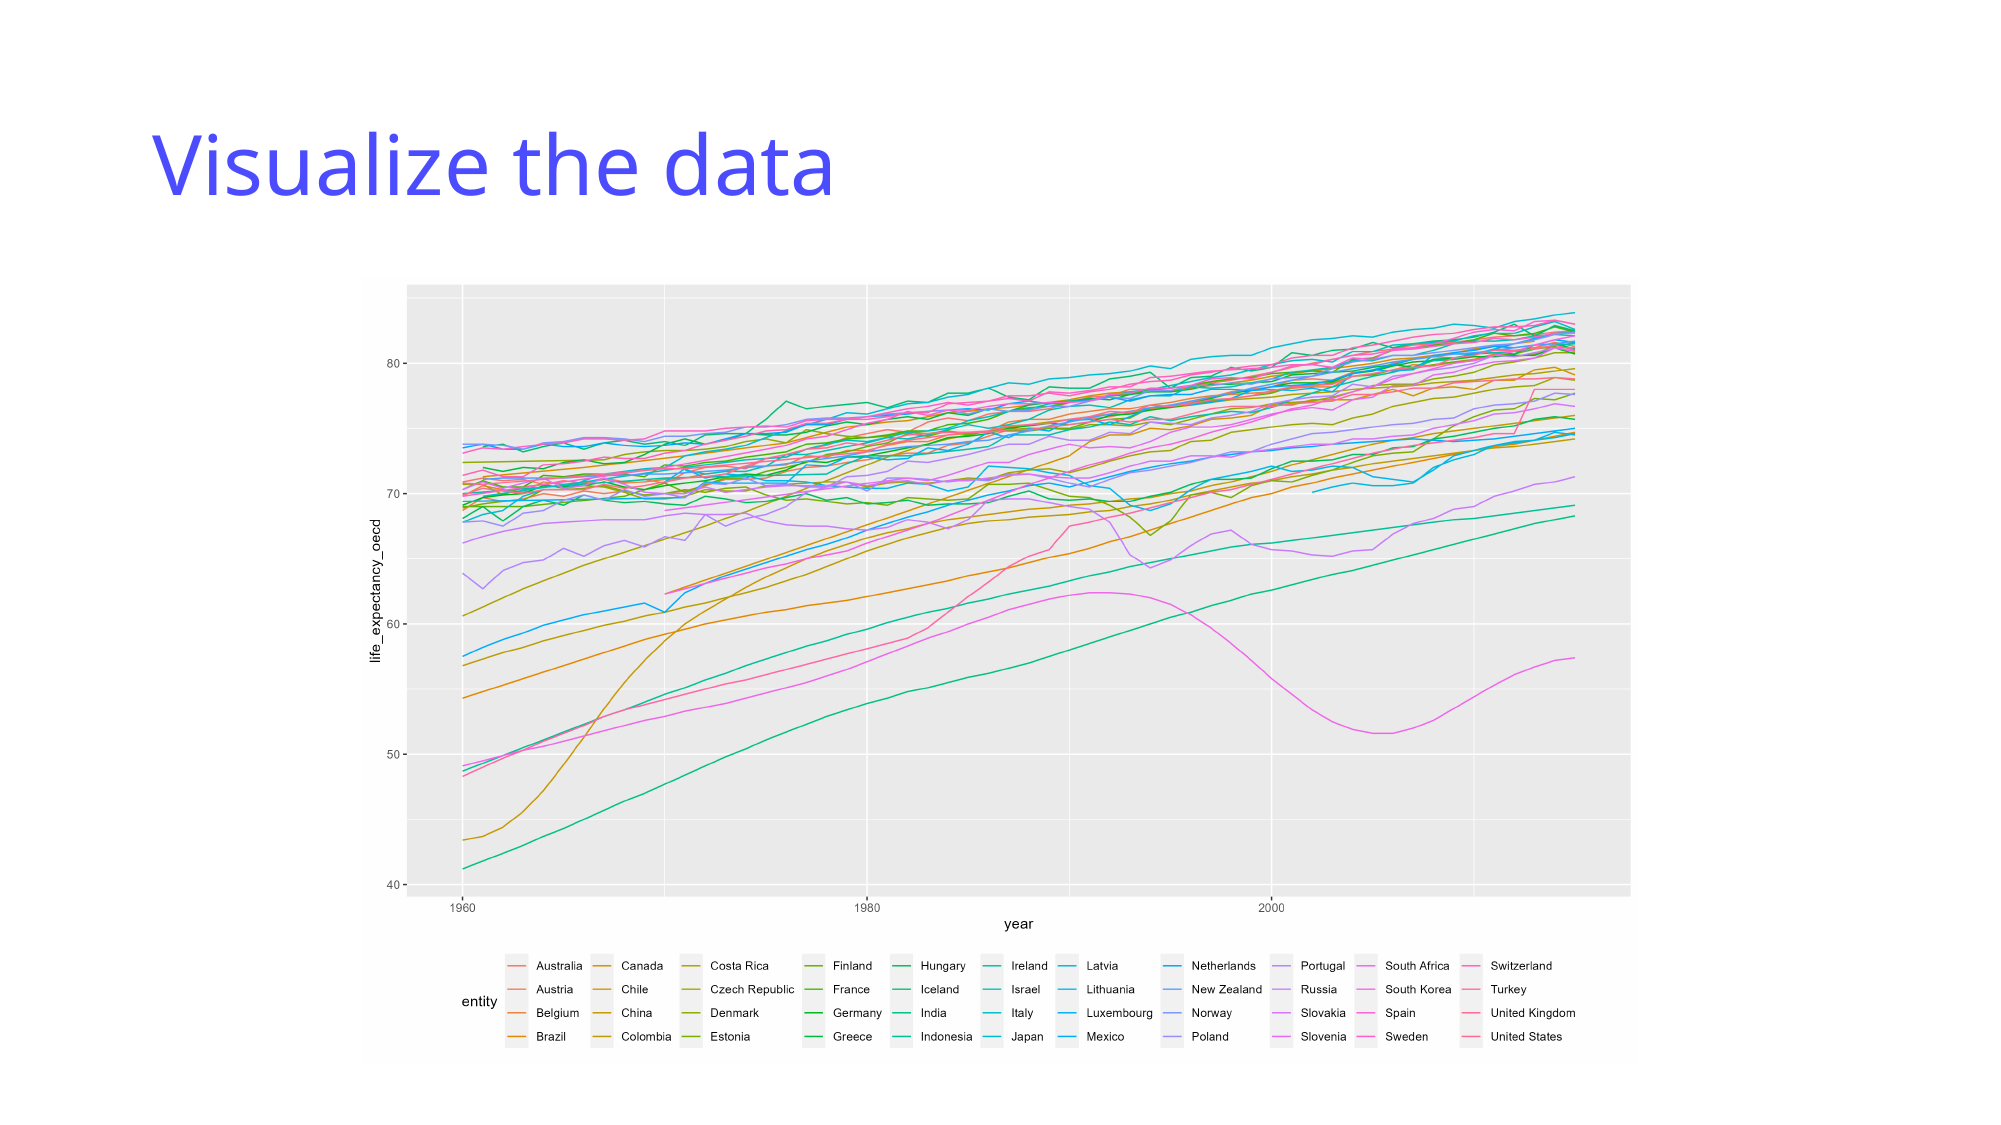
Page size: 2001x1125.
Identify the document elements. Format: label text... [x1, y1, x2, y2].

title Visualize the data [137, 59, 1863, 278]
picture [362, 277, 1638, 1063]
